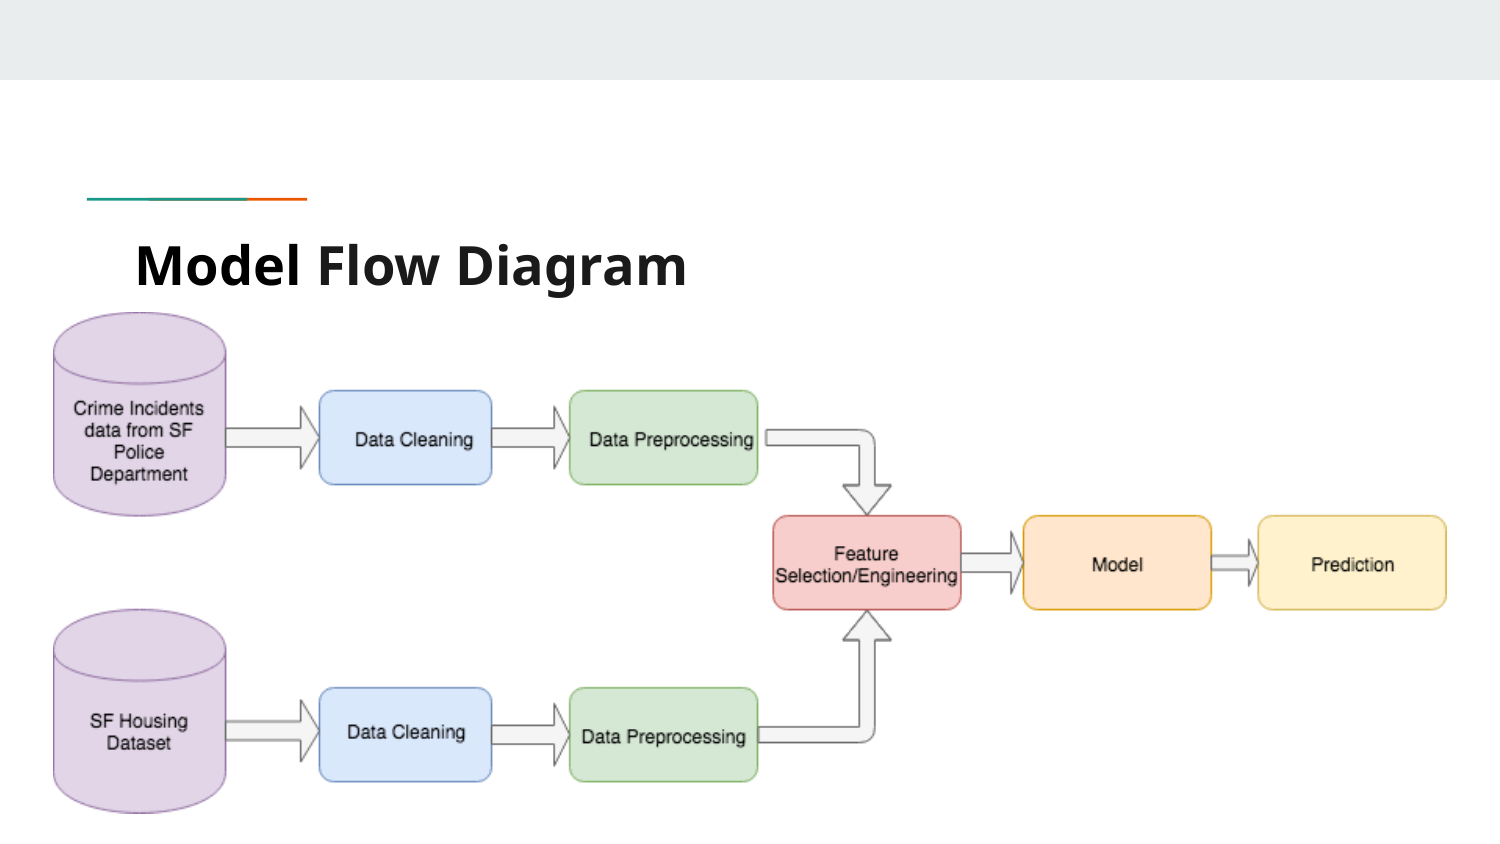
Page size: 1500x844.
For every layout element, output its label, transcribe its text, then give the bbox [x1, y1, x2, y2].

title Model Flow Diagram [119, 216, 1381, 305]
picture [53, 311, 1447, 814]
